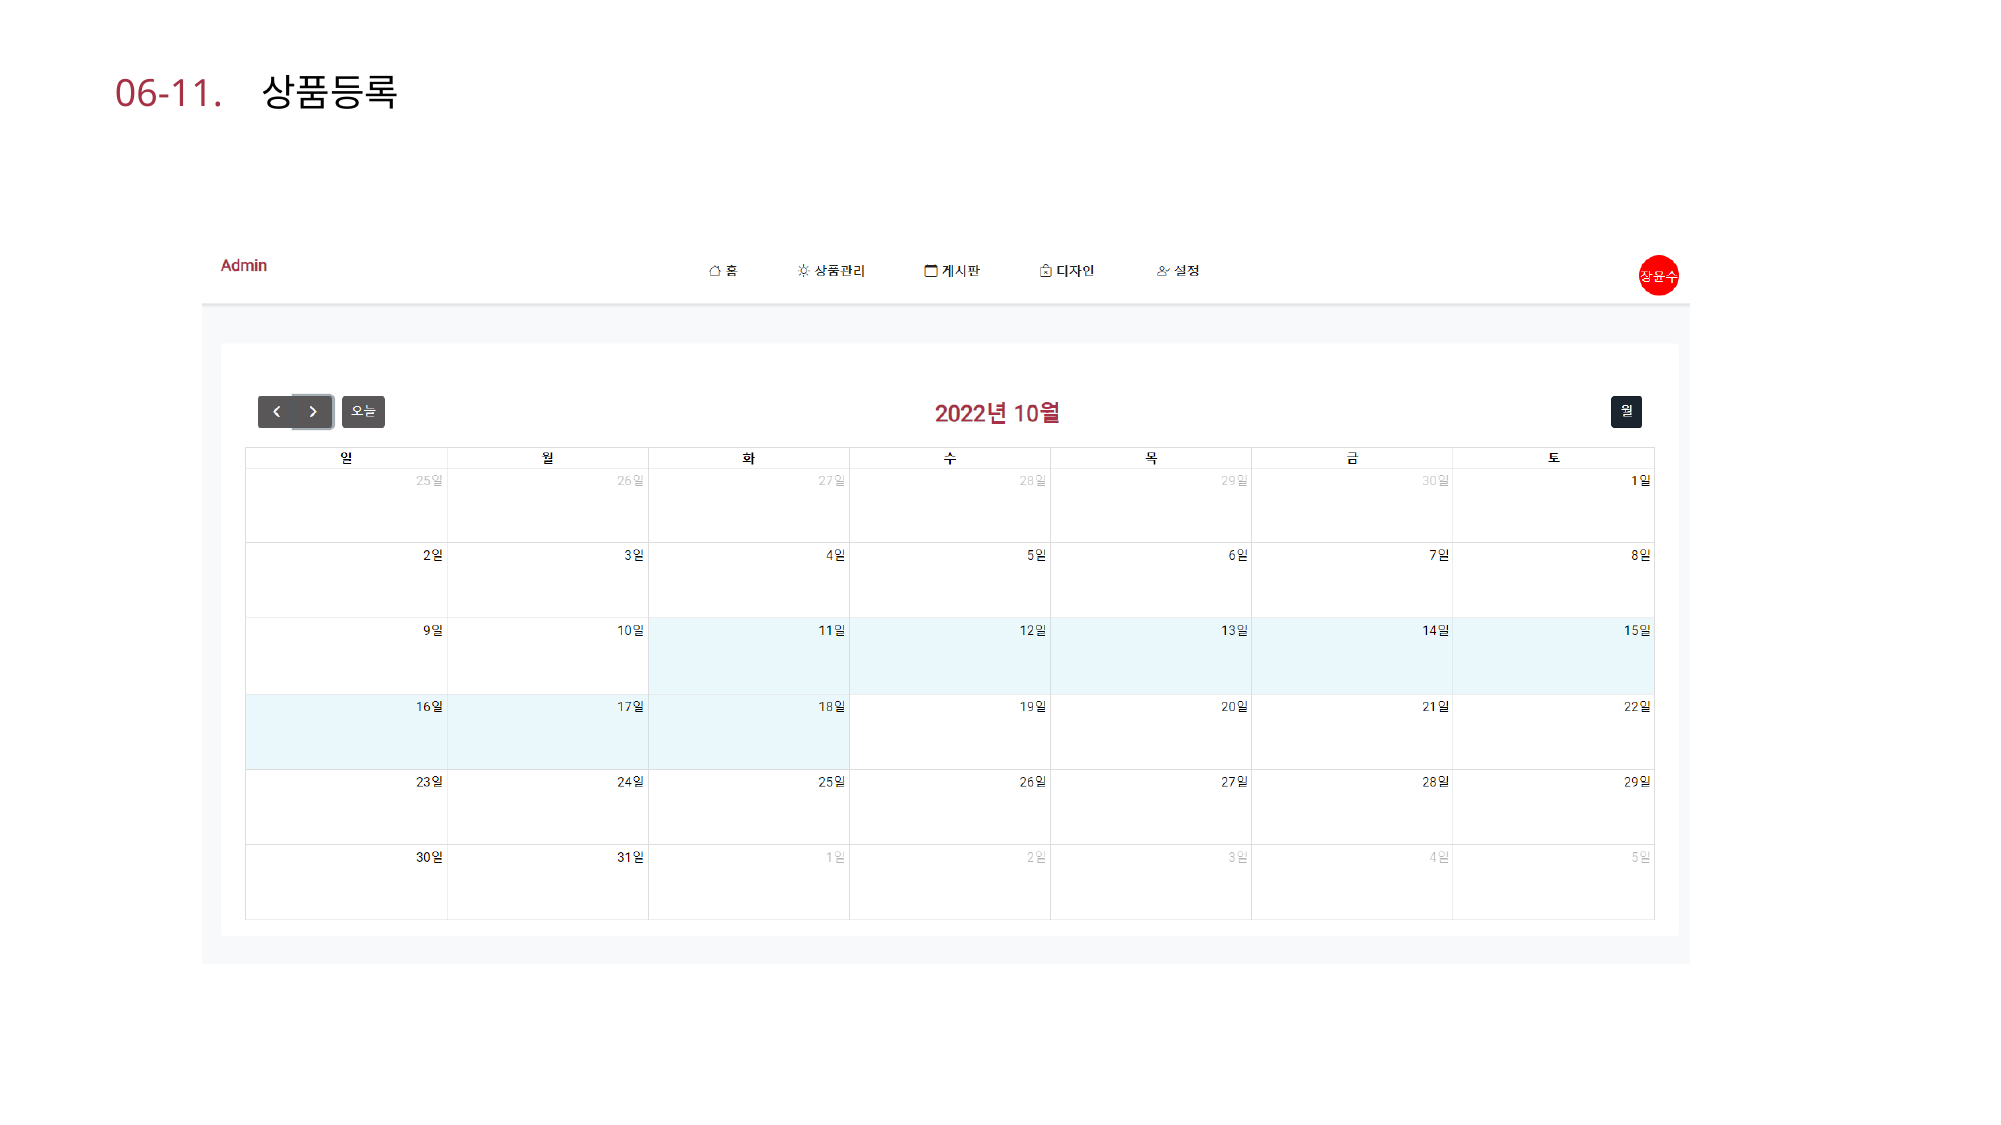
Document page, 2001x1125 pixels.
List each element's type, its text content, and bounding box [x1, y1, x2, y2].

text_box 06-11. 상품등록 [99, 45, 1904, 139]
picture [202, 254, 1690, 964]
